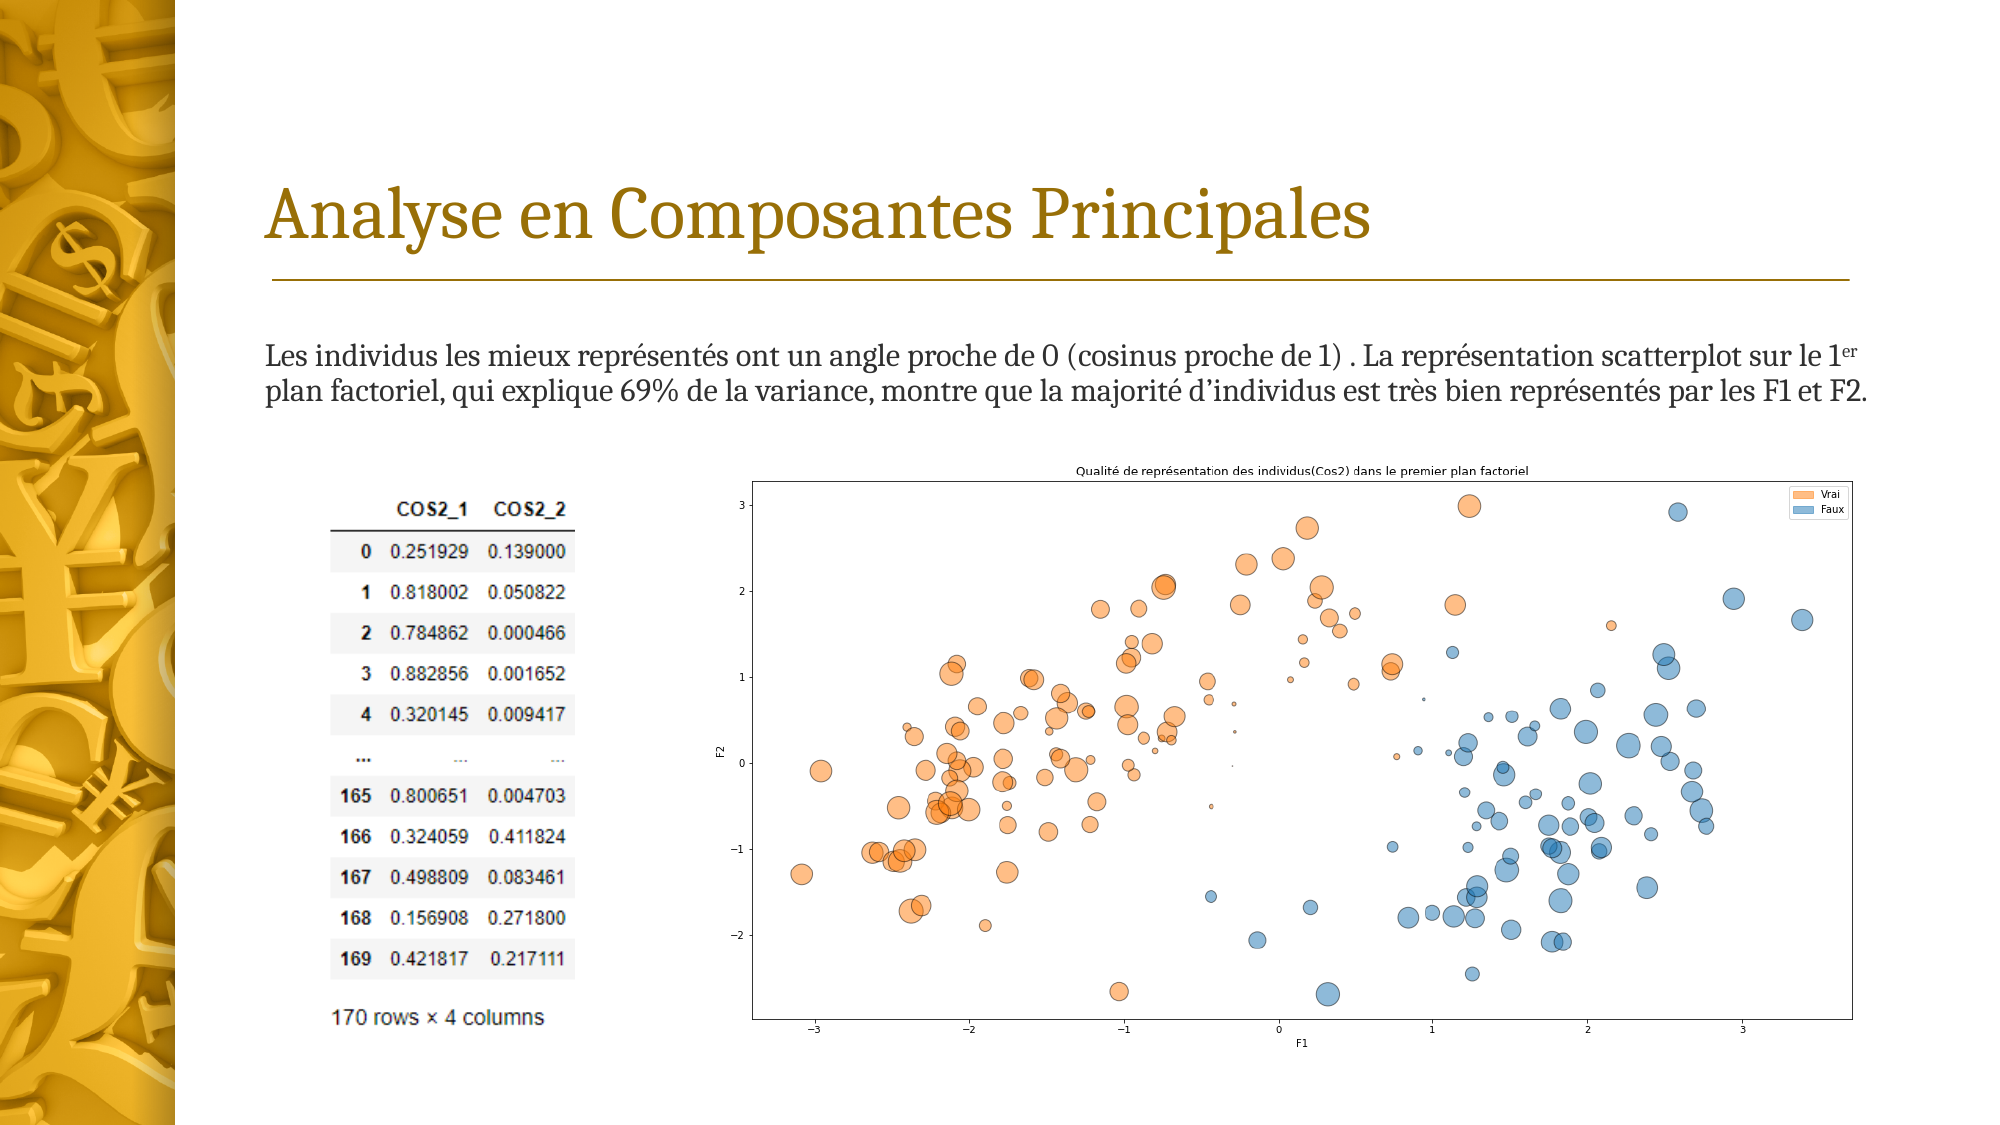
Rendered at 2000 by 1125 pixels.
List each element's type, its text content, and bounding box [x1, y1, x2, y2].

picture [326, 488, 575, 1033]
list Les individus les mieux représentés ont un angle proche de 0 (cosinus proche de 1) . La représentation scatterplot sur le 1er plan factoriel, qui explique 69% de la variance, montre que la majorité d’individus est très bien représentés par les F1 et F2. [249, 331, 1928, 450]
title Analyse en Composantes Principales [249, 62, 1863, 263]
picture [705, 449, 1863, 1054]
picture [0, 0, 175, 1125]
